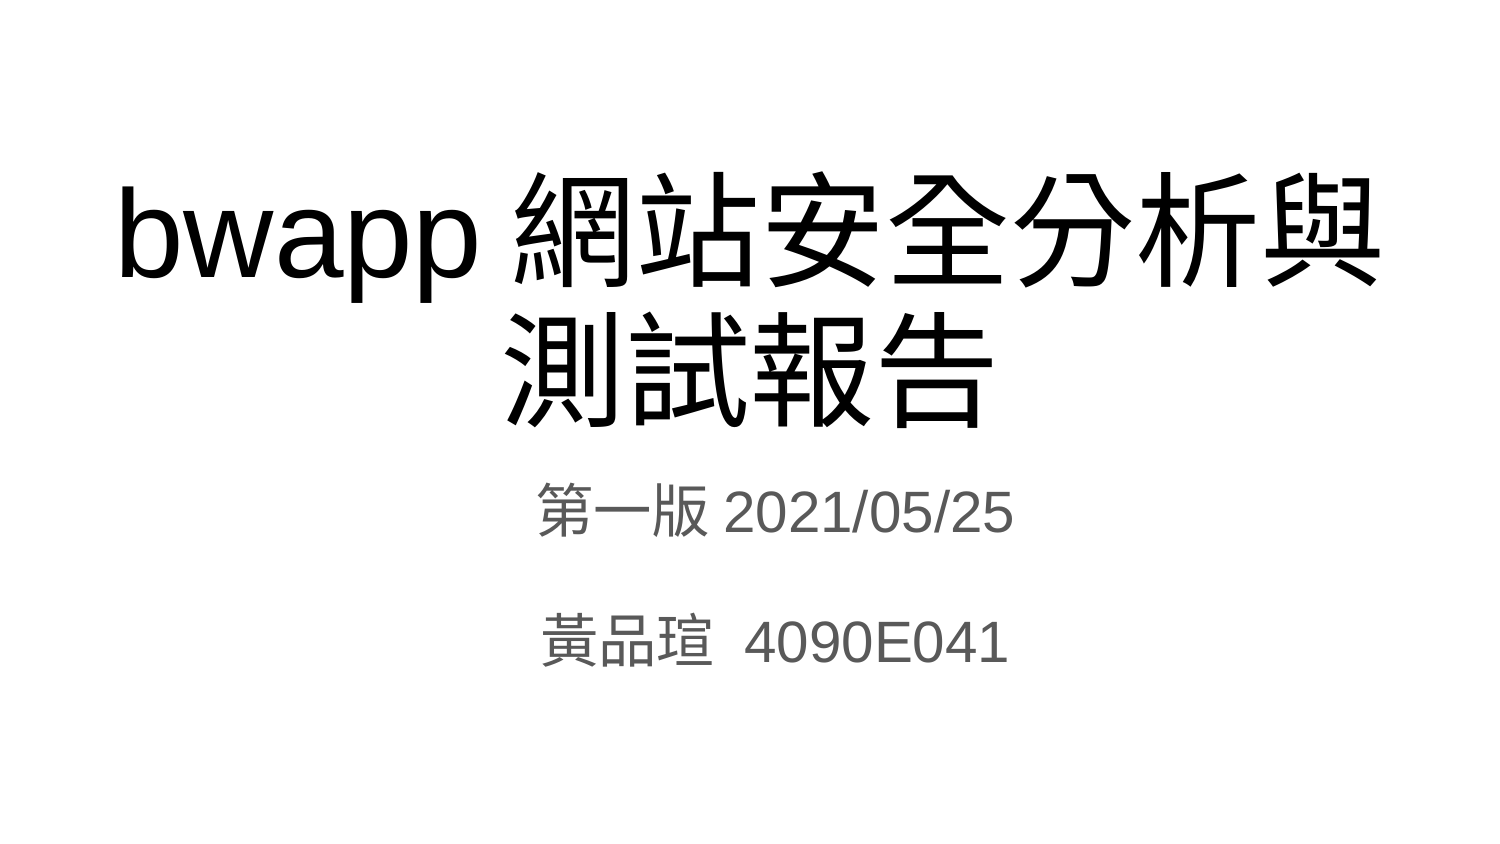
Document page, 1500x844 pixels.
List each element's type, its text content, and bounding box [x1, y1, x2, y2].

subtitle 第一版2021/05/25 黃品瑄 4090E041 [51, 464, 1500, 707]
title bwapp網站安全分析與測試報告 [51, 122, 1449, 459]
